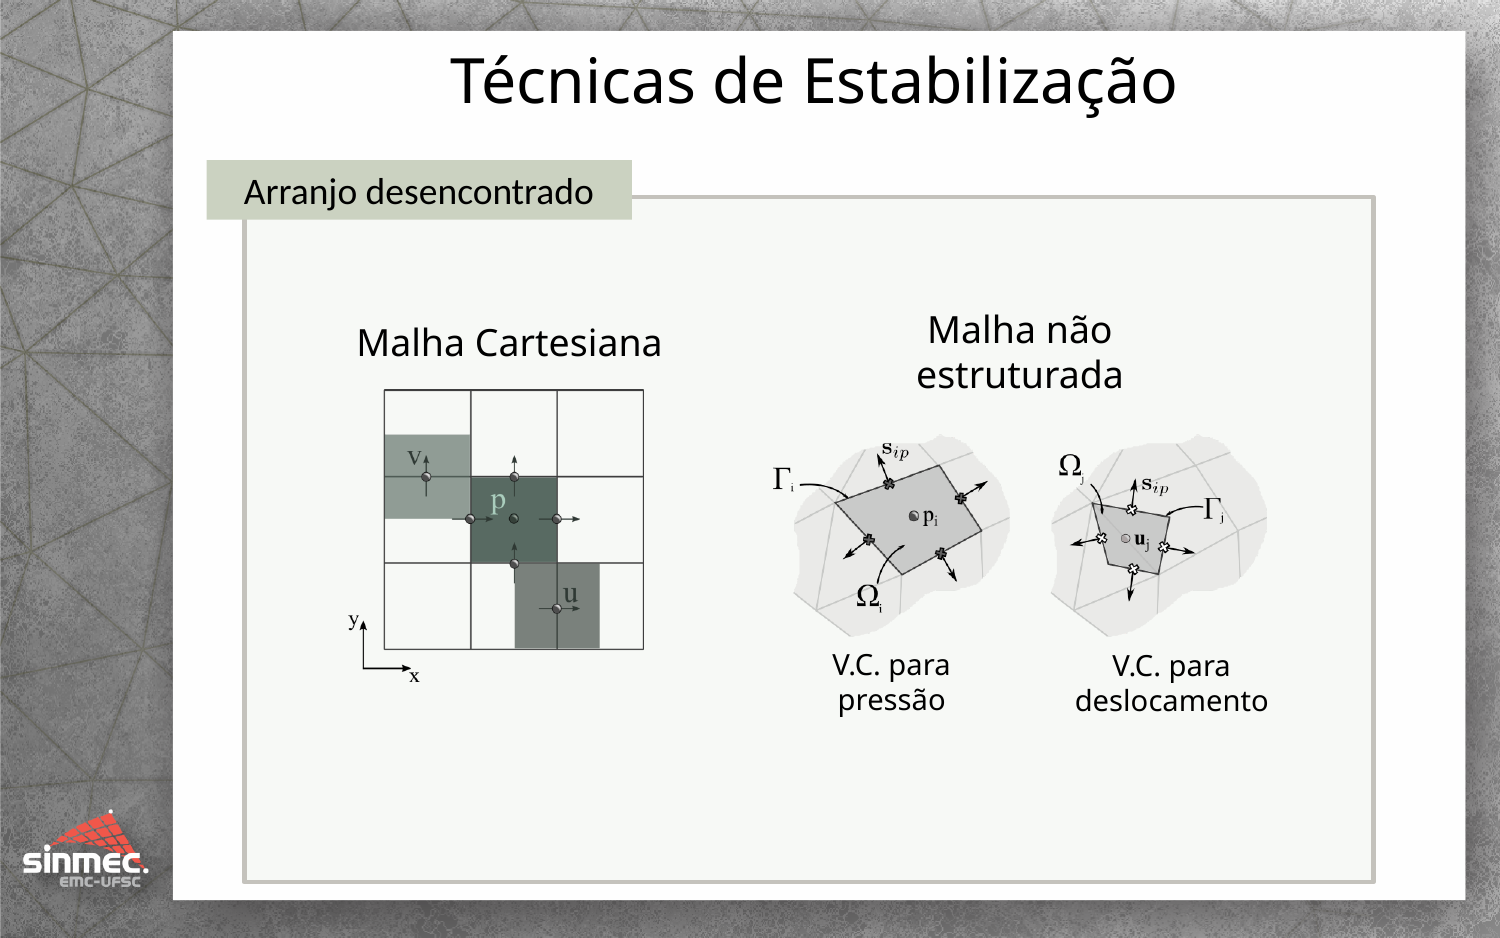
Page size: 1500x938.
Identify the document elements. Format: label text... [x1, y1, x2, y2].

text_box V.C. para deslocamento [1043, 643, 1301, 721]
text_box Arranjo desencontrado [206, 160, 632, 220]
picture [0, 0, 1500, 938]
text_box Malha Cartesiana [314, 303, 705, 381]
text_box Malha não estruturada [825, 312, 1215, 390]
text_box Técnicas de Estabilização [171, 55, 1459, 103]
text_box [242, 195, 1375, 884]
text_box V.C. para pressão [763, 642, 1020, 720]
